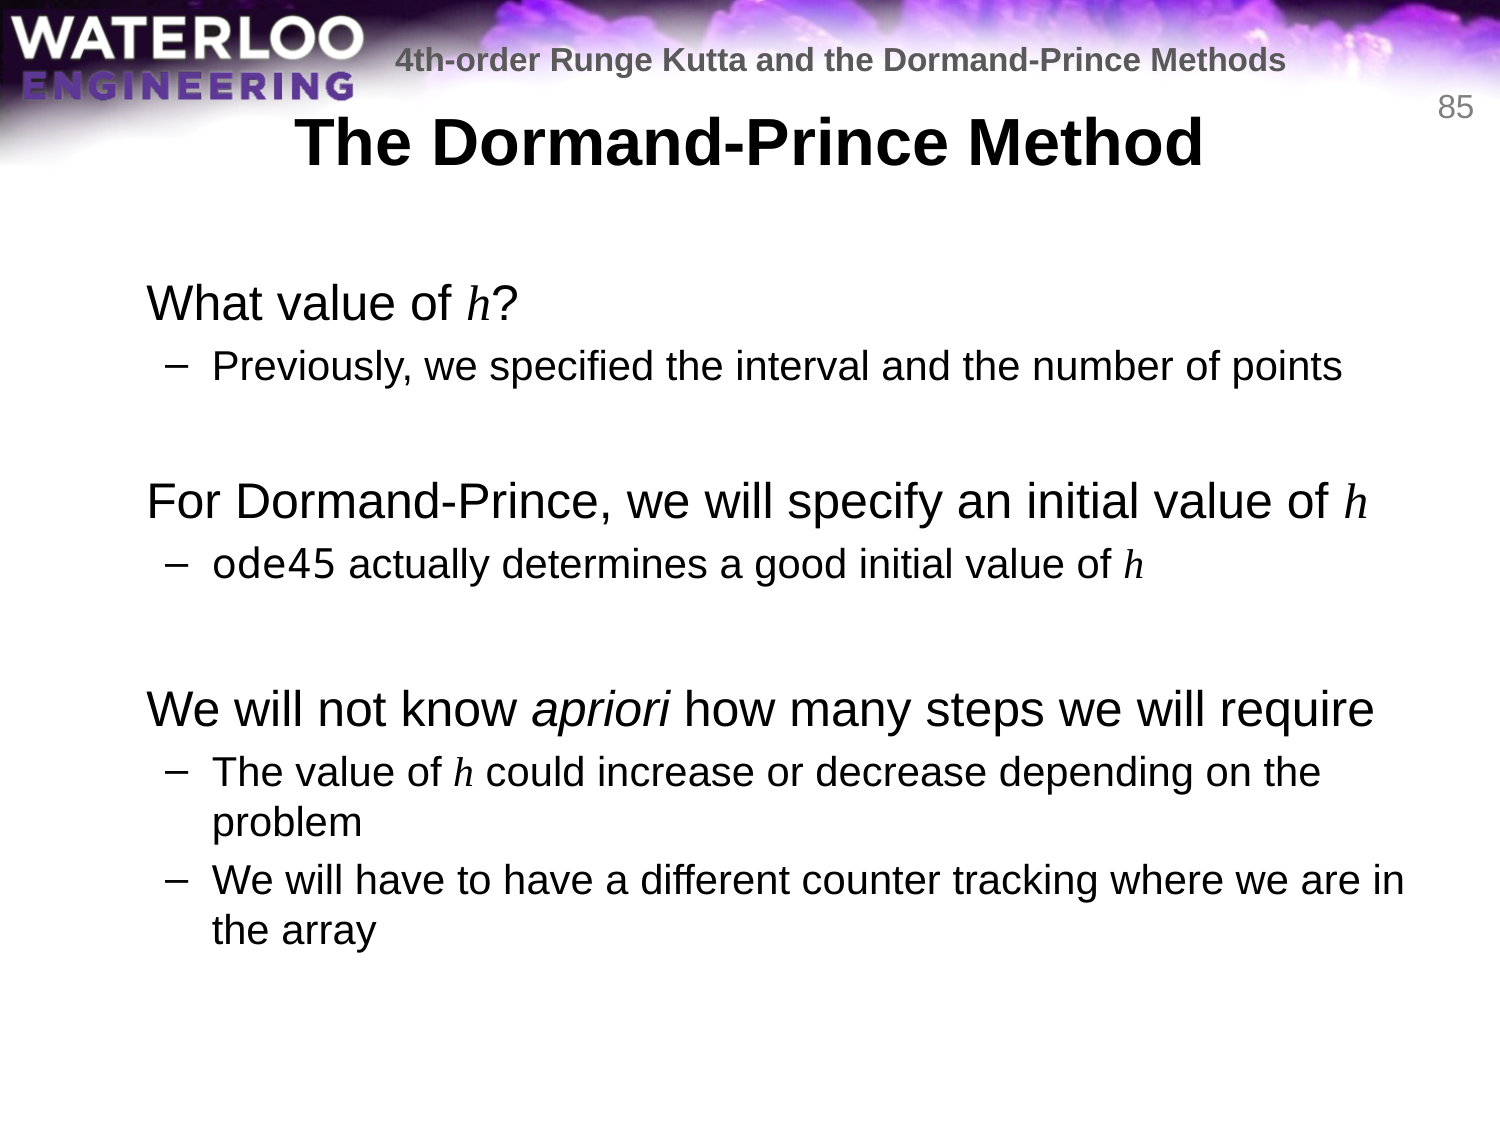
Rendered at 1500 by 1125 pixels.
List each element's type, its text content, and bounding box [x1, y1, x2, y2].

slide_number 85 [1360, 73, 1490, 134]
picture [0, 0, 1500, 1125]
title The Dormand-Prince Method [74, 44, 1426, 233]
footer 4th-order Runge Kutta and the Dormand-Prince Methods [324, 31, 1303, 74]
list What value of h? Previously, we specified the interval and the number of points For Dormand-Prince, we will specify an initial value of h ode45 actually determines a good initial value of h We will not know apriori how many steps we will require The value of h could increase or decrease depending on the problem We will have to have a different counter tracking where we are in the array [74, 262, 1426, 1020]
